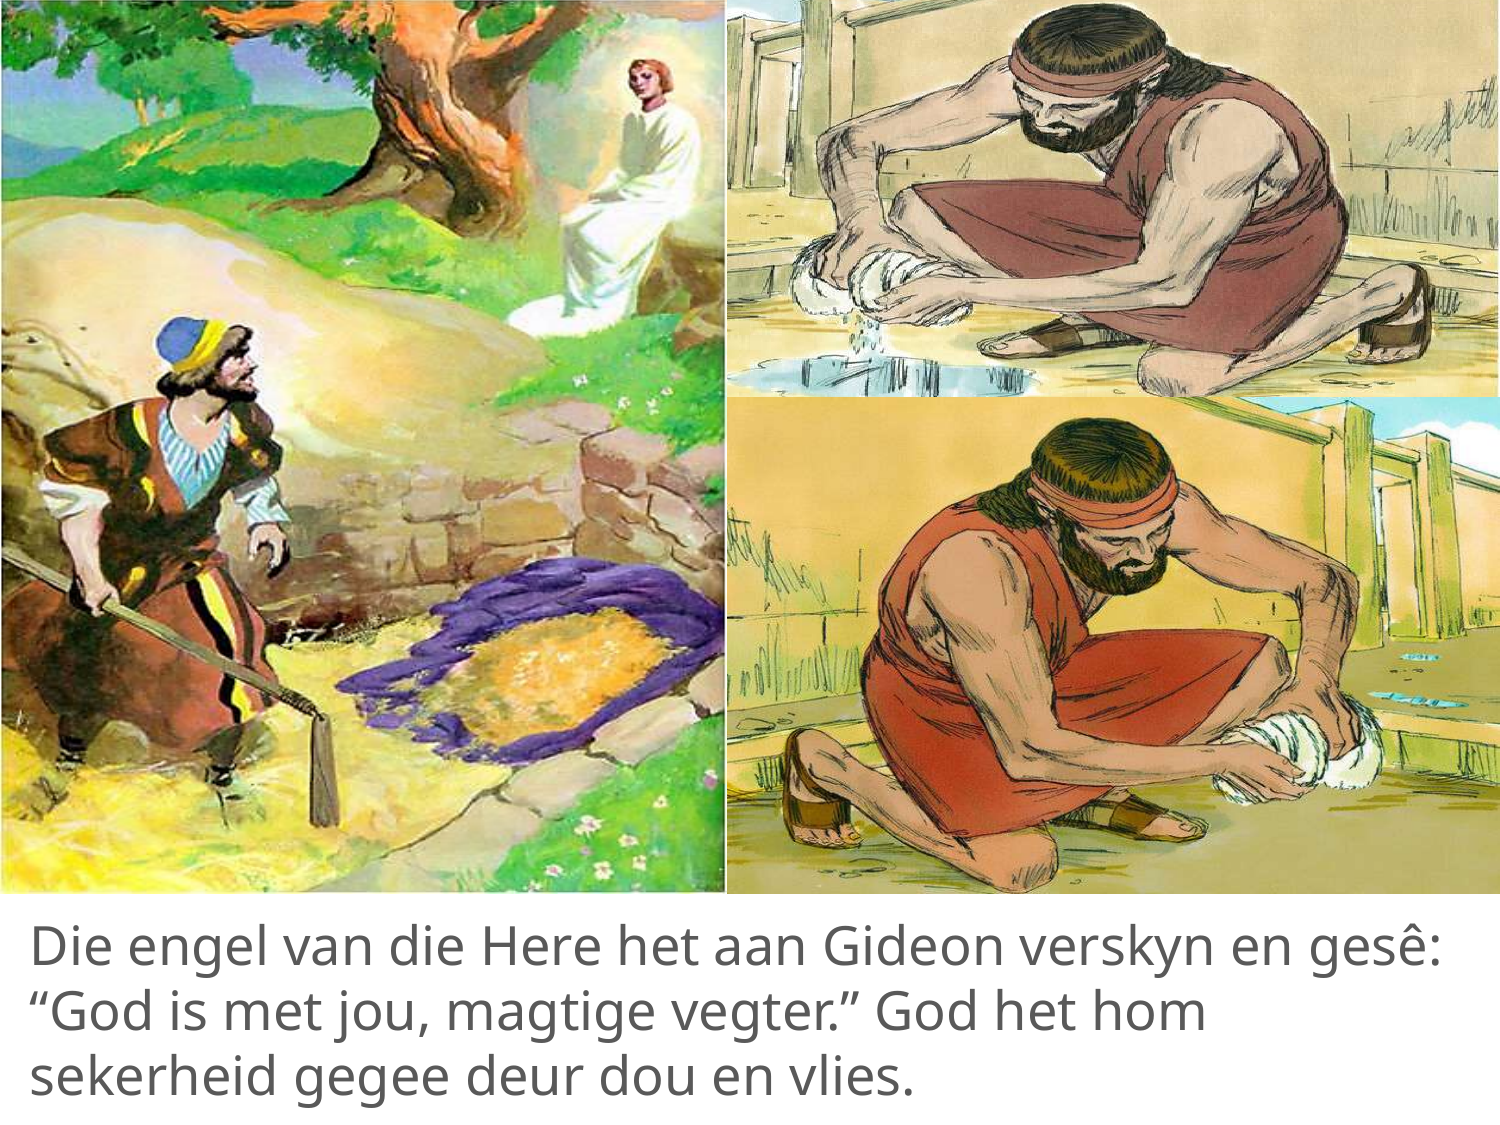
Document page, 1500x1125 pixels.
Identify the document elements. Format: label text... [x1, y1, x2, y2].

text_box Die engel van die Here het aan Gideon verskyn en gesê: “God is met jou, magtige vegter.” God het hom sekerheid gegee deur dou en vlies. [14, 904, 1486, 1114]
picture [0, 0, 1500, 894]
